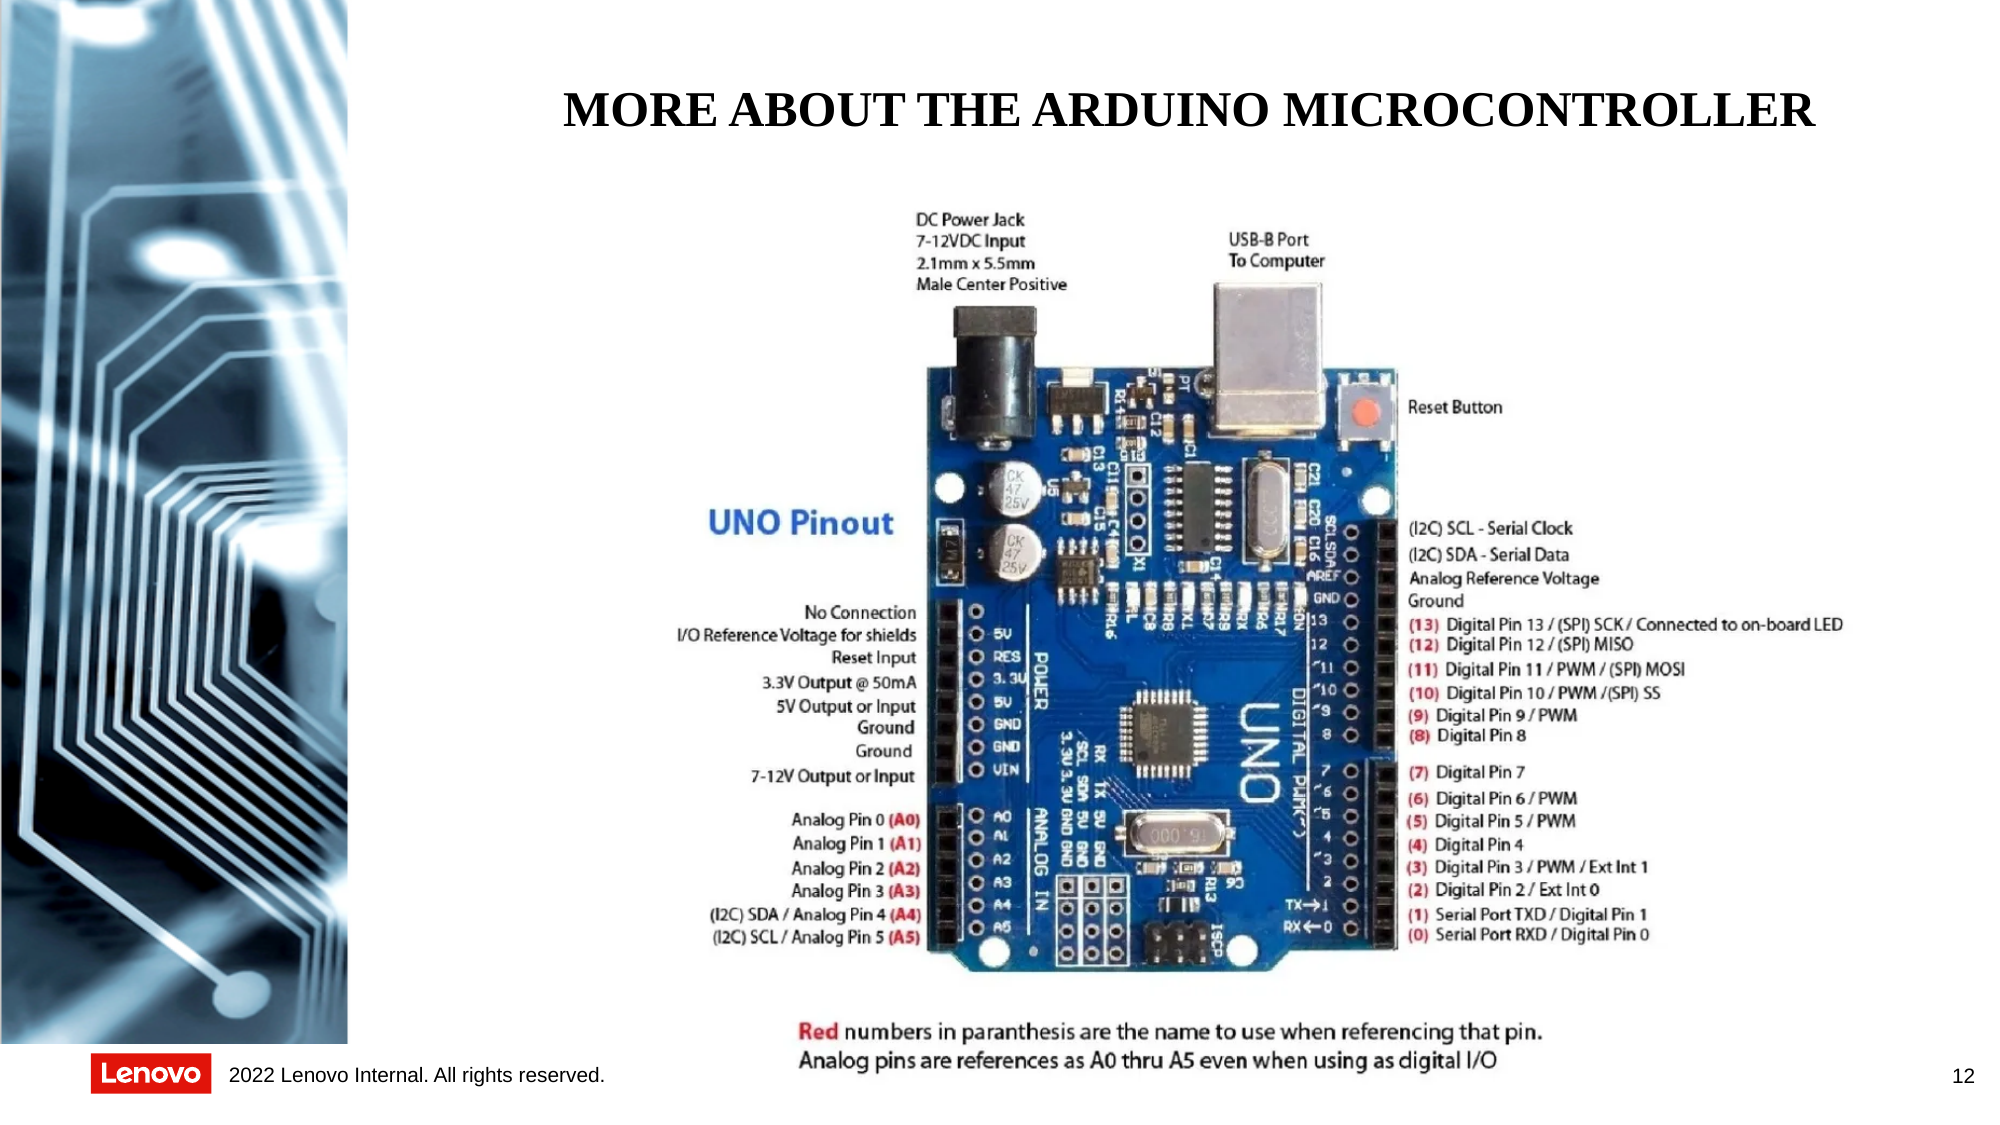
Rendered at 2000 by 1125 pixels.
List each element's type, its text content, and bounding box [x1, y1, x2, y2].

picture [615, 167, 1910, 1125]
picture [0, 0, 353, 1045]
slide_number 12 [1927, 1061, 2000, 1088]
text_box MORE ABOUT THE ARDUINO MICROCONTROLLER [548, 69, 1870, 145]
